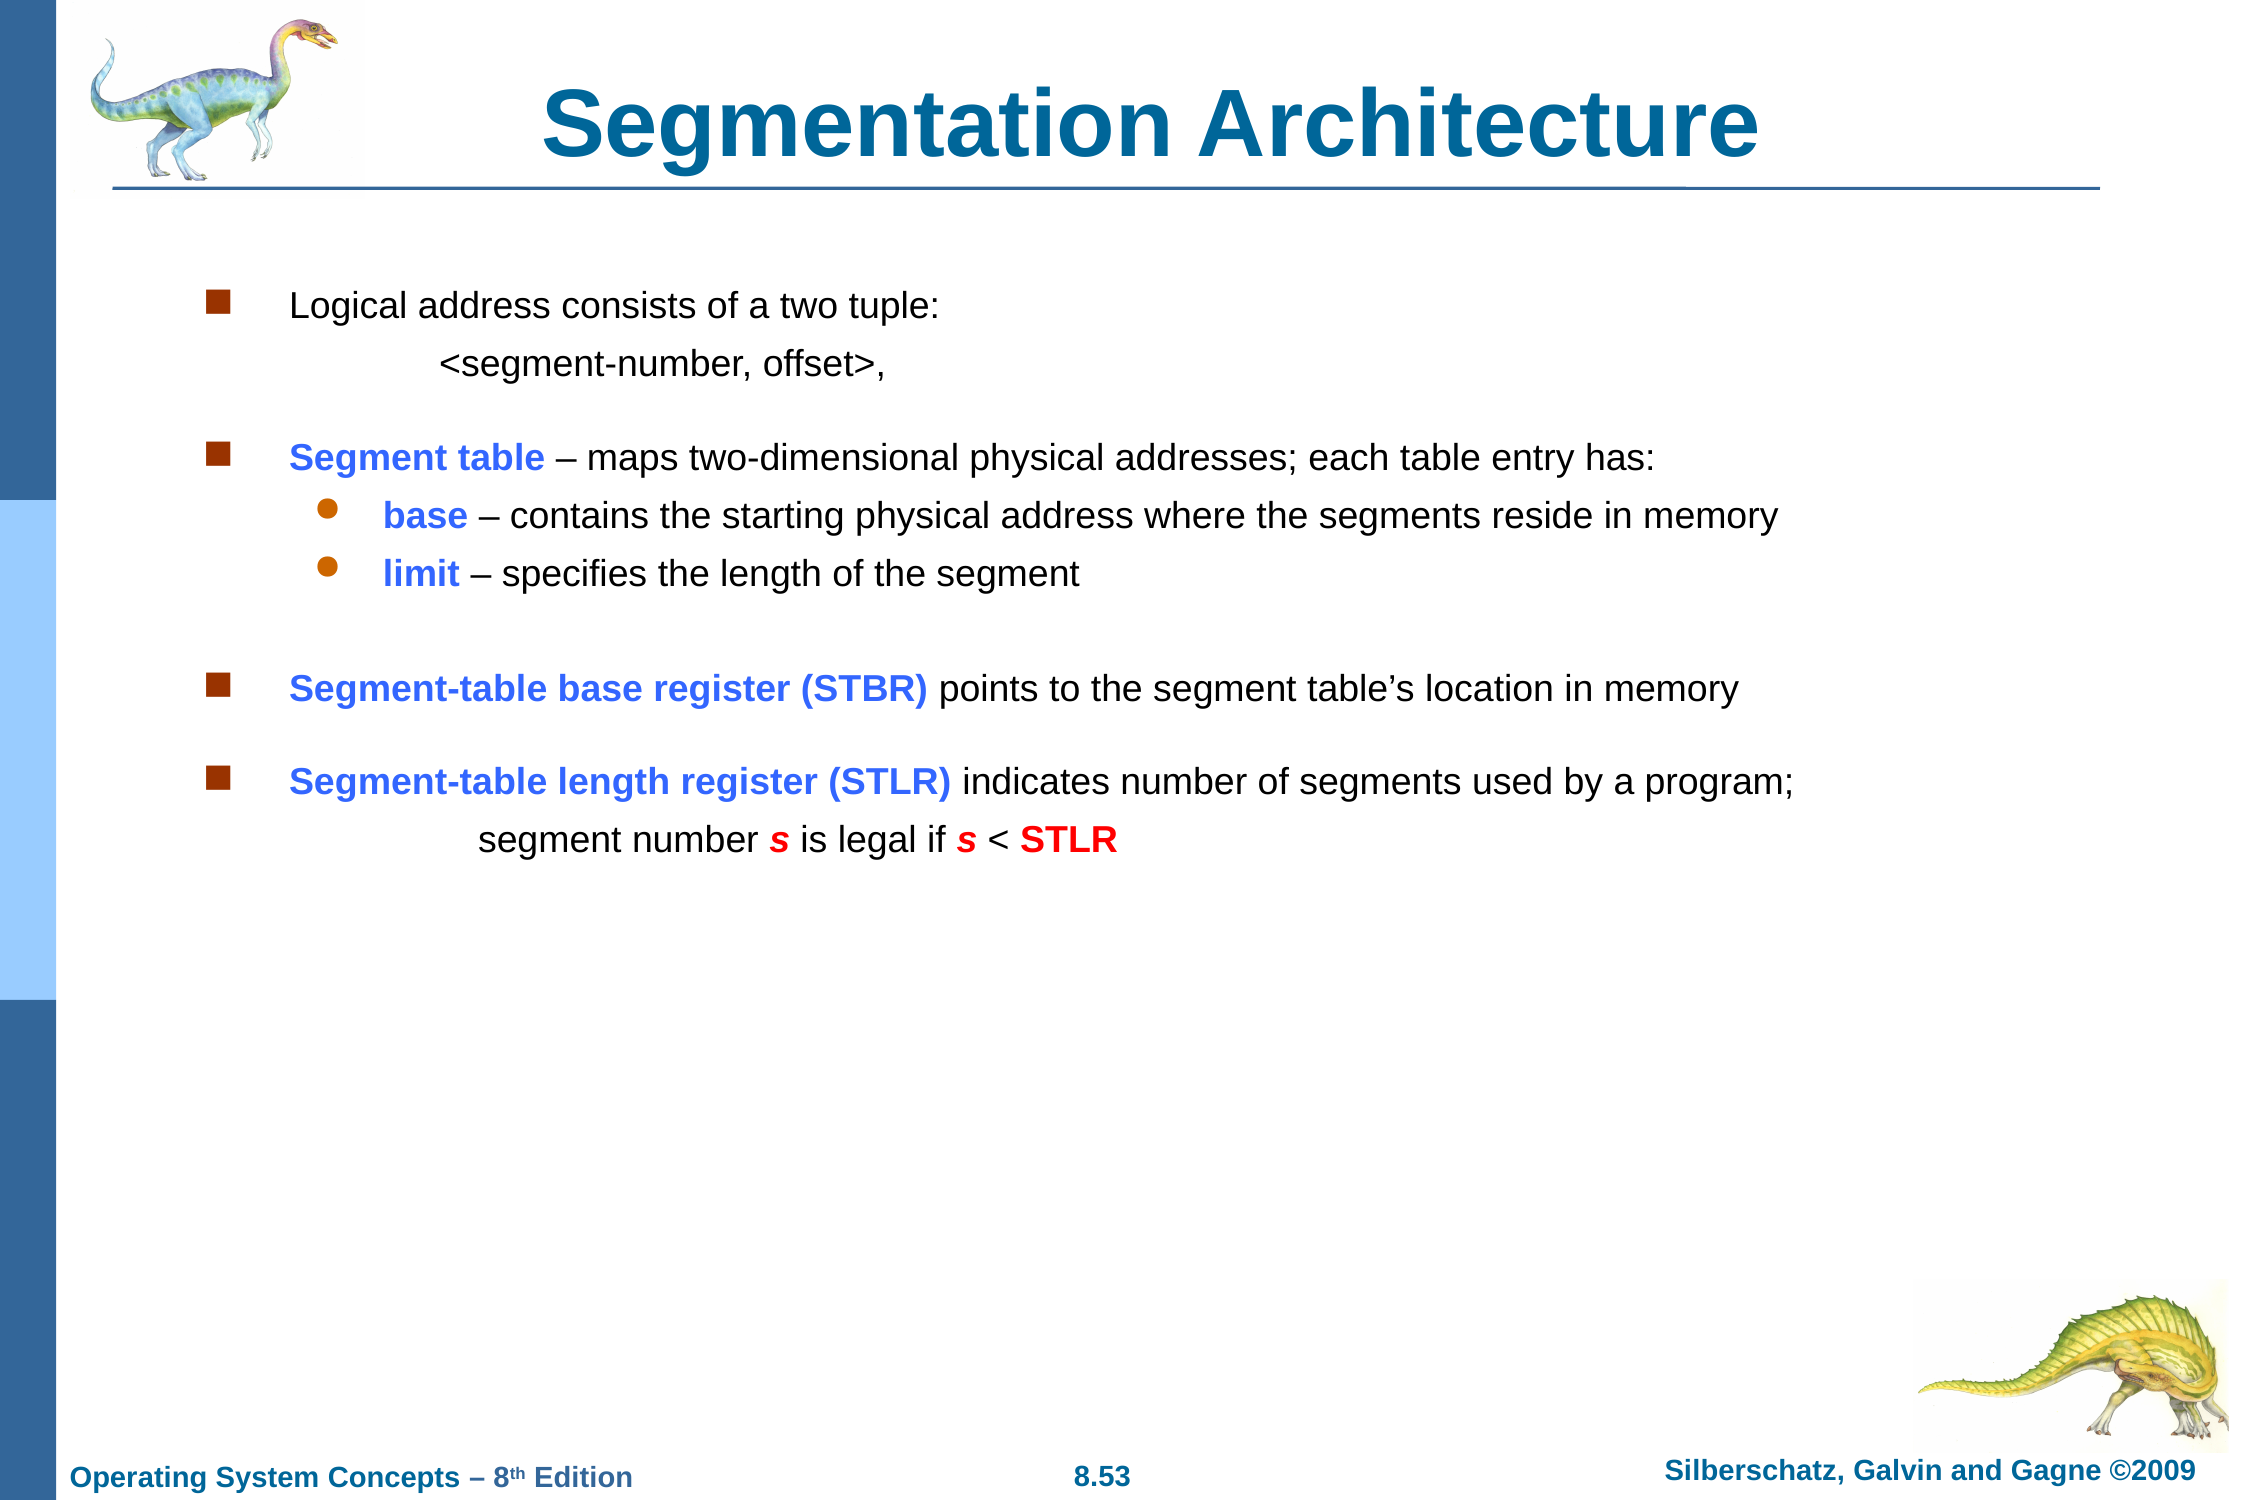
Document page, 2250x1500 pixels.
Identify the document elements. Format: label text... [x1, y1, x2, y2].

title Segmentation Architecture [191, 60, 2138, 187]
picture [70, 0, 365, 199]
picture [1913, 1279, 2229, 1453]
list Logical address consists of a two tuple: <segment-number, offset>, Segment table – maps two-dimensional physical addresses; each table entry has: base – contains the starting physical address where the segments reside in memory limit – specifies the length of the segment Segment-table base register (STBR) points to the segment table’s location in memory Segment-table length register (STLR) indicates number of segments used by a program; segment number s is legal if s < STLR [187, 269, 2091, 1376]
